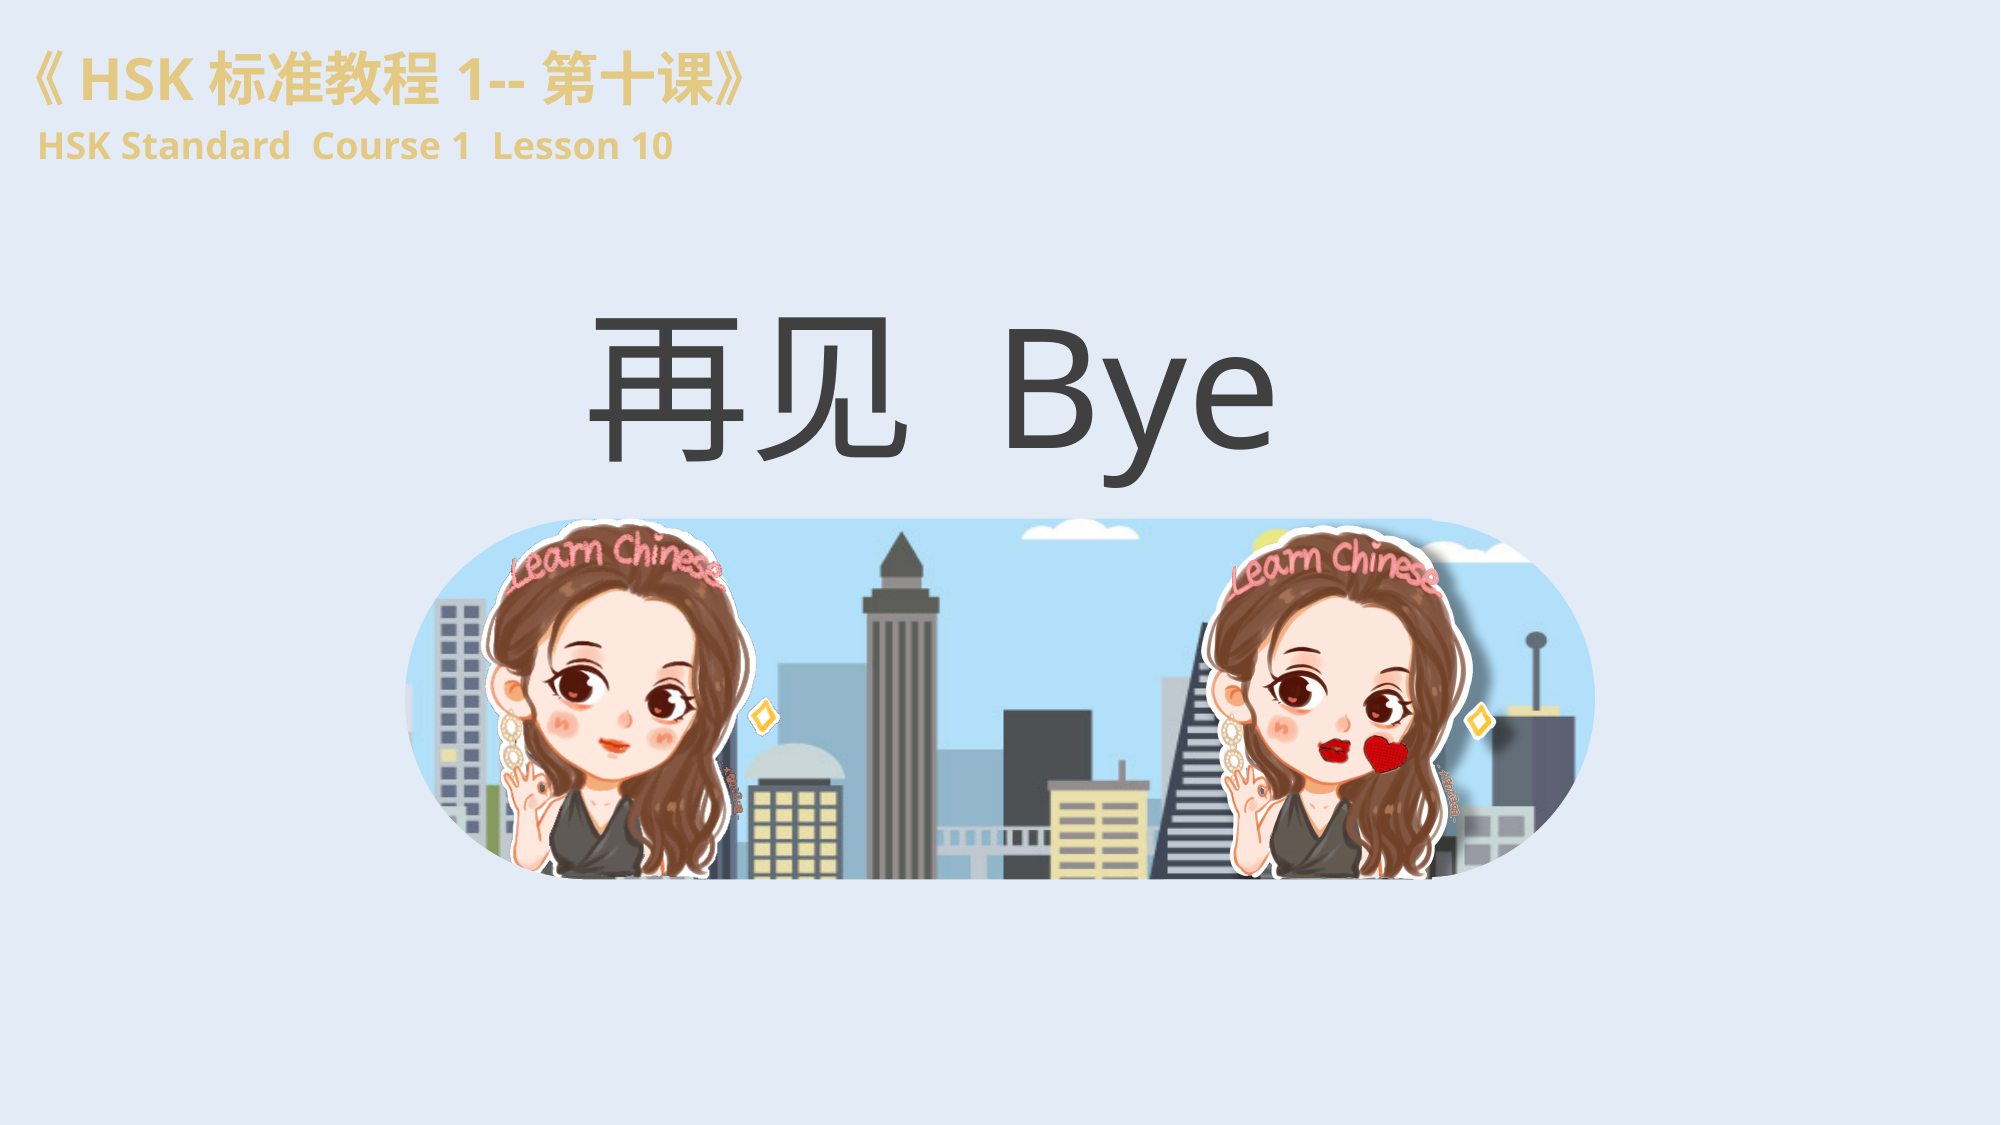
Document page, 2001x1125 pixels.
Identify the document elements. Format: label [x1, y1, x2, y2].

text_box [0, 0, 2000, 1125]
